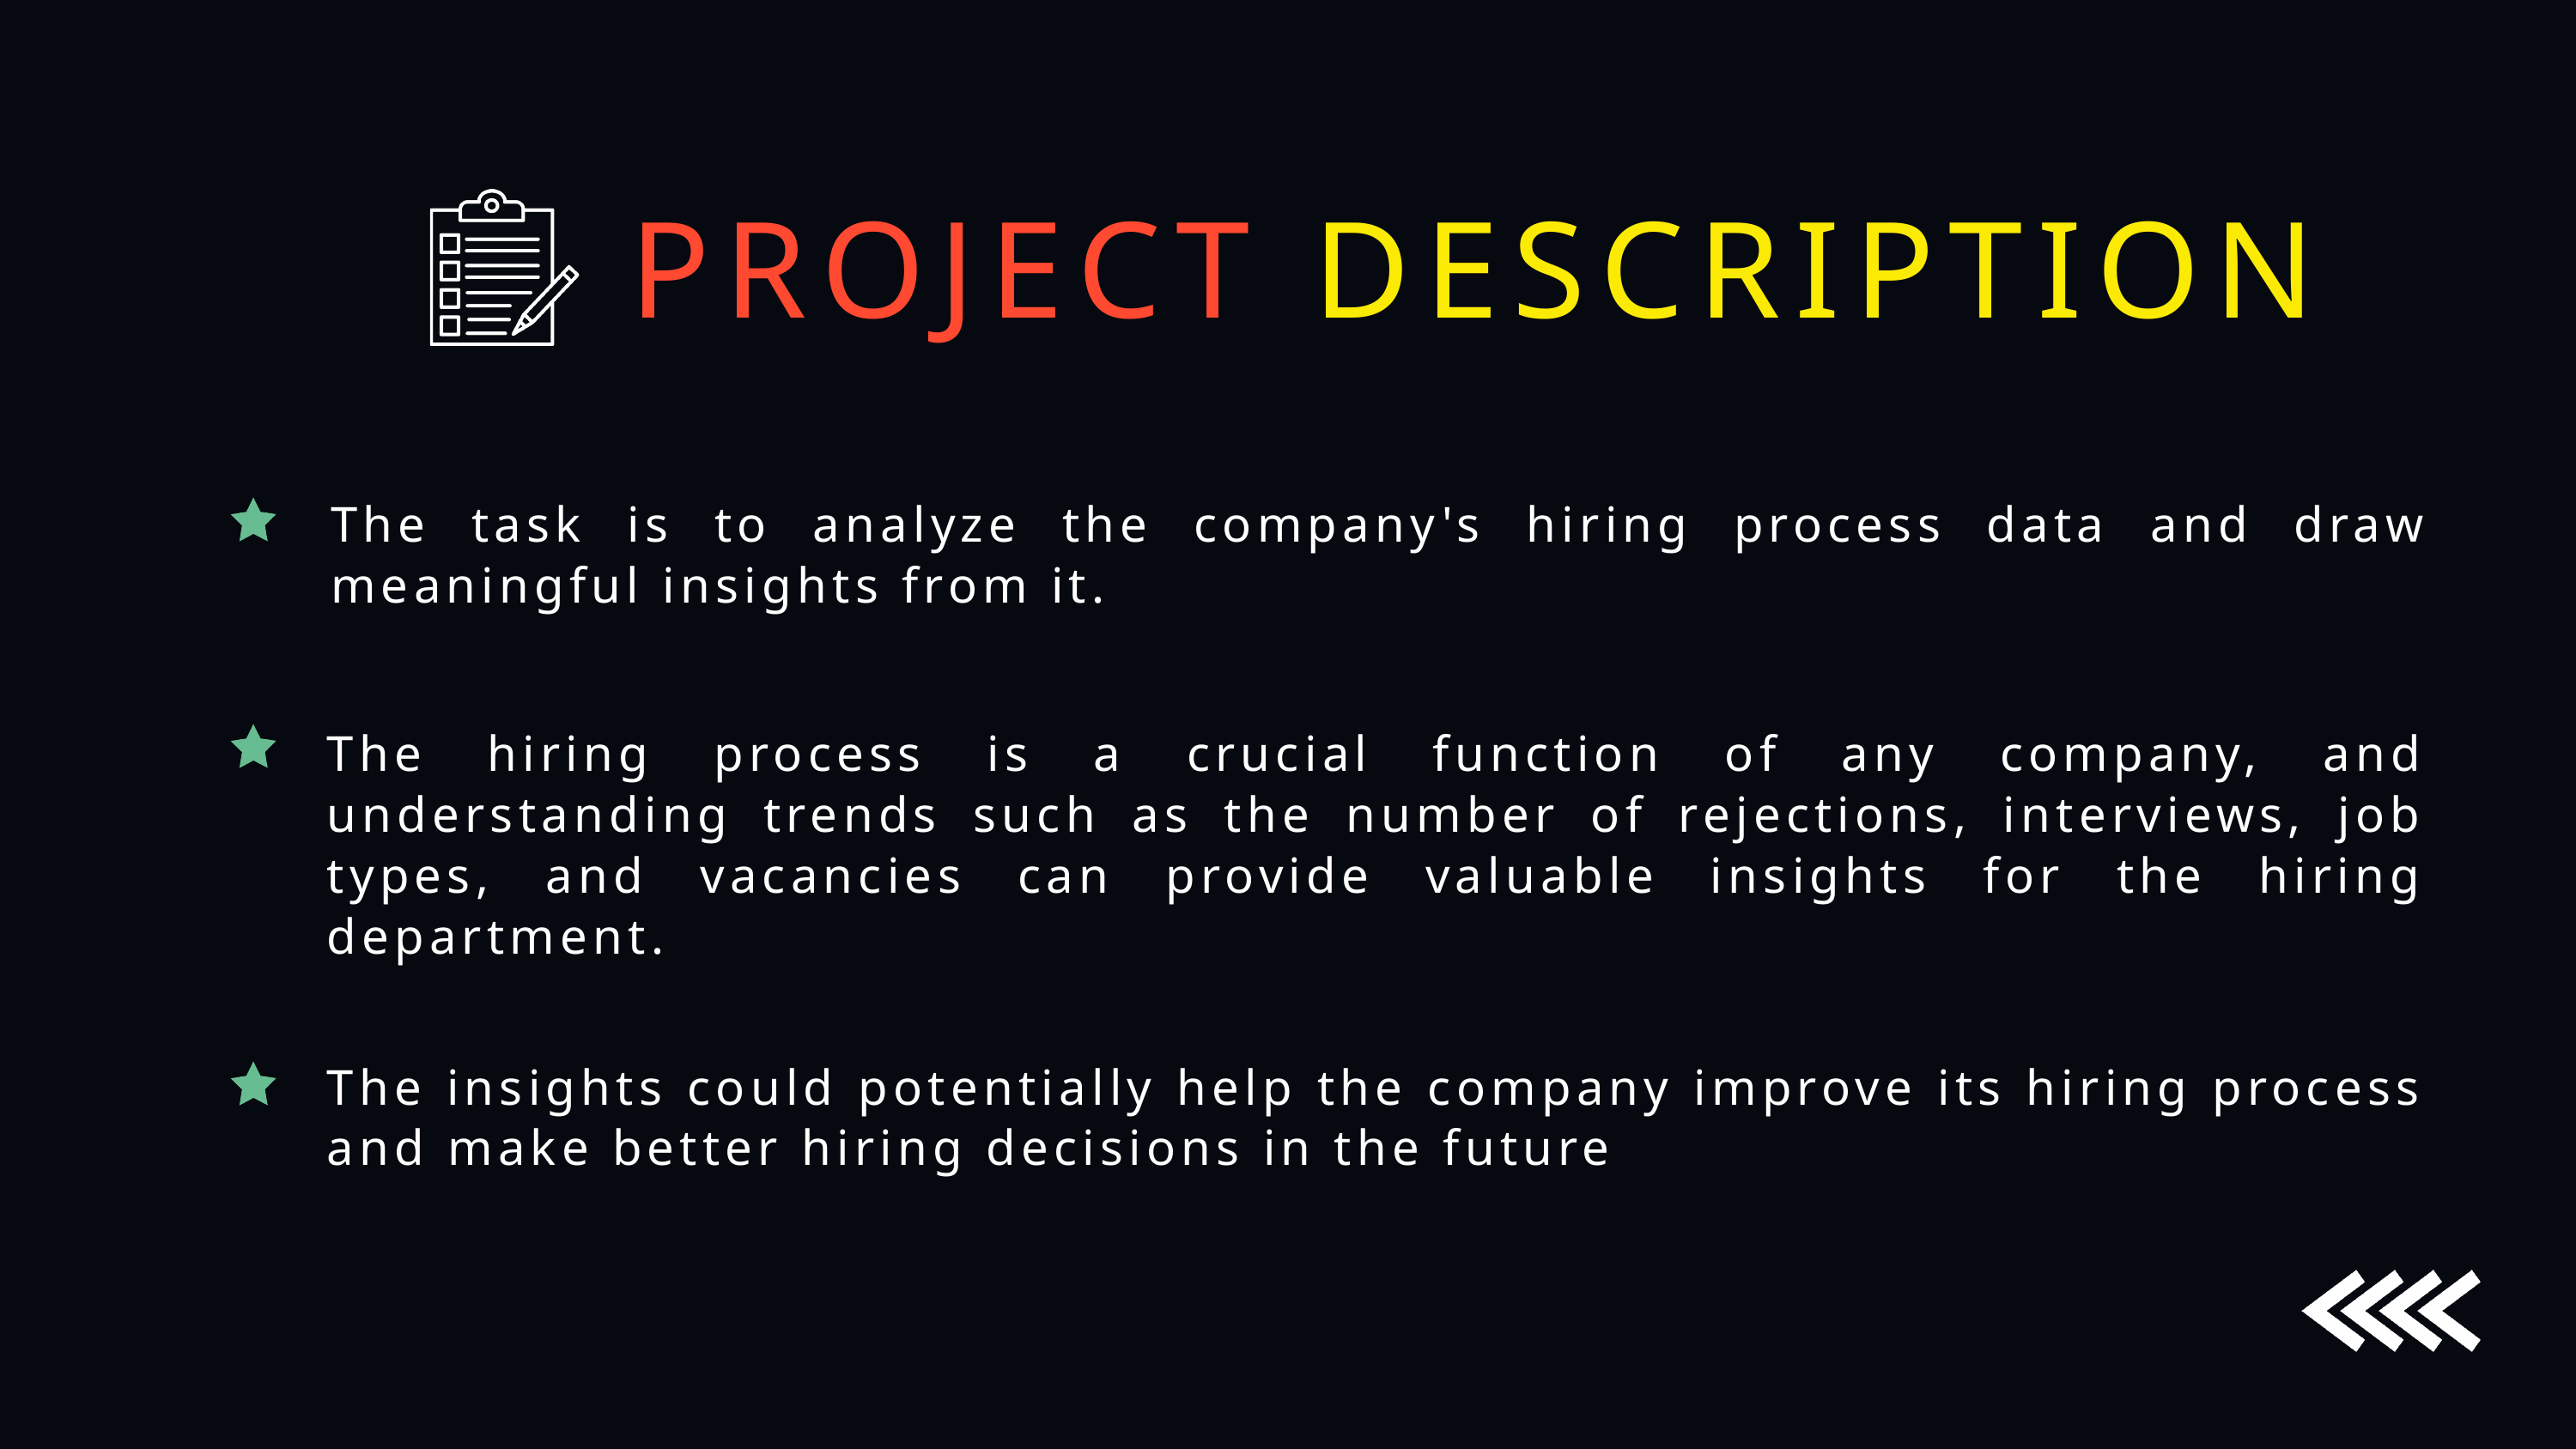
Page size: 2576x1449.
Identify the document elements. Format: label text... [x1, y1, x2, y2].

text_box [2301, 1270, 2481, 1352]
text_box The insights could potentially help the company improve its hiring process and make better hiring decisions in the future [326, 1053, 2427, 1176]
text_box [230, 724, 276, 768]
text_box The hiring process is a crucial function of any company, and understanding trends such as the number of rejections, interviews, job types, and vacancies can provide valuable insights for the hiring department. [326, 719, 2427, 964]
text_box [230, 497, 276, 542]
text_box The task is to analyze the company's hiring process data and draw meaningful insights from it. [331, 490, 2432, 613]
text_box [230, 1061, 276, 1106]
text_box PROJECT DESCRIPTION [629, 174, 2342, 345]
text_box [429, 189, 580, 346]
